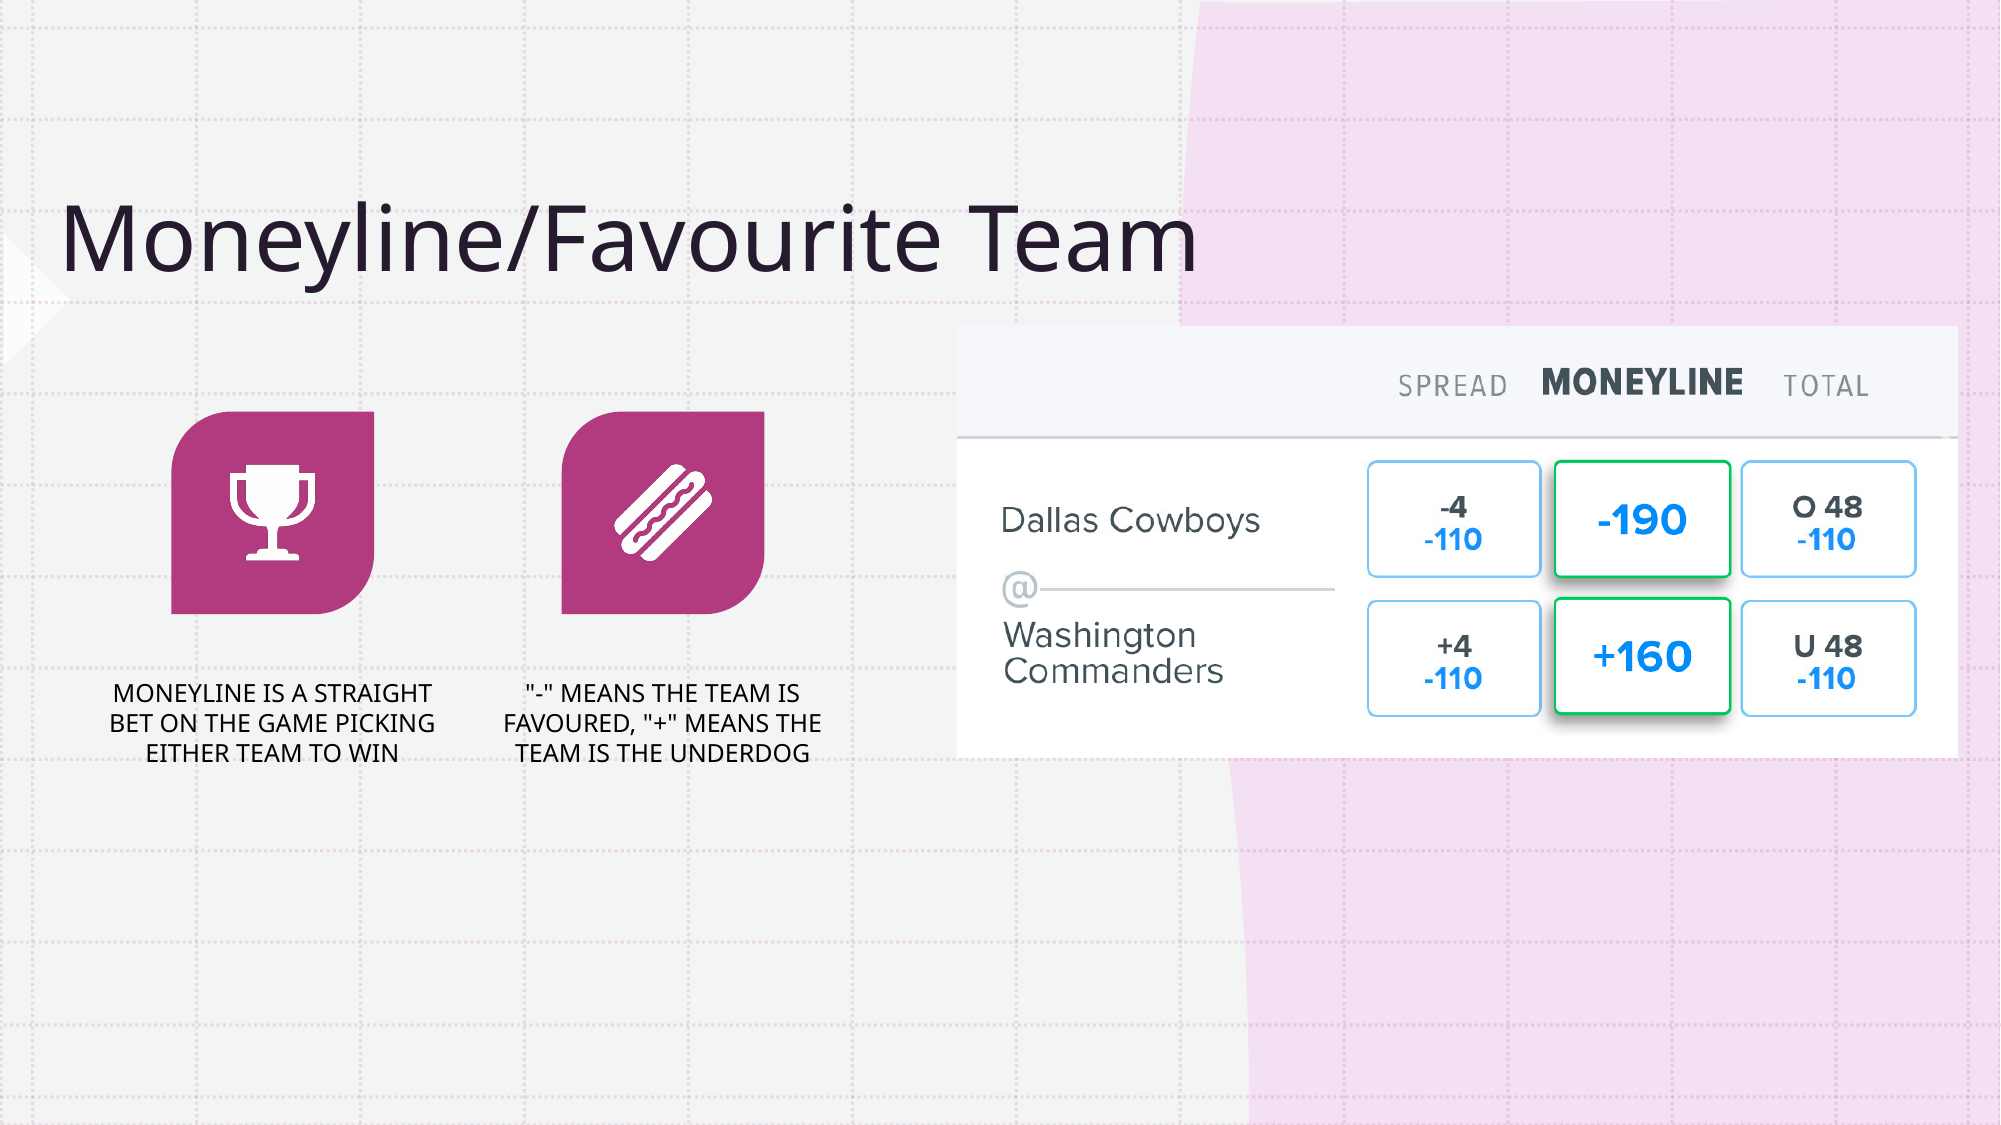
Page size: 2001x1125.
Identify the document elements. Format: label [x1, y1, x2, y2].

text_box [0, 0, 2000, 1125]
picture [957, 326, 1958, 758]
list [105, 358, 831, 849]
